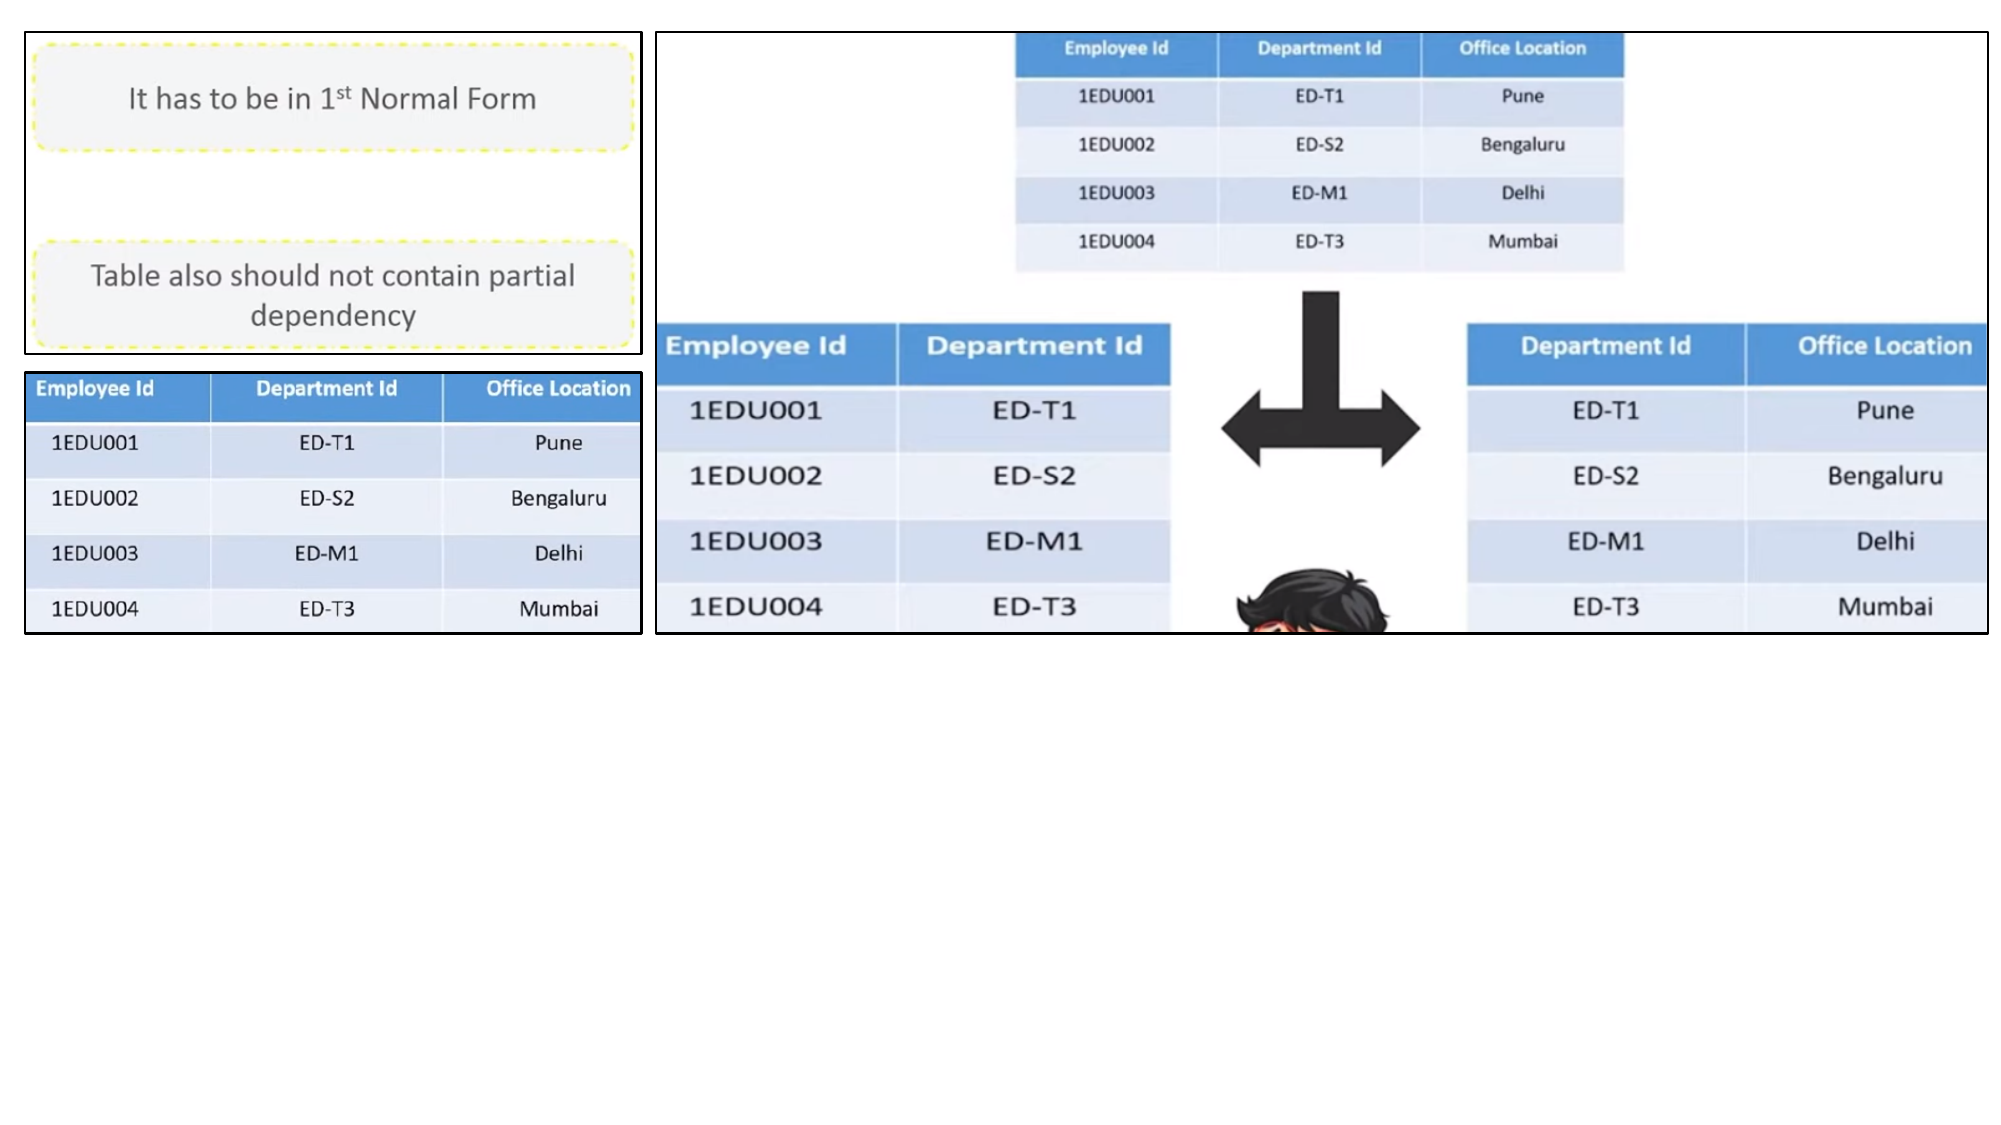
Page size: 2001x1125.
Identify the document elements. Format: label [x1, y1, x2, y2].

picture [26, 373, 641, 633]
picture [26, 33, 641, 353]
picture [657, 33, 1987, 633]
